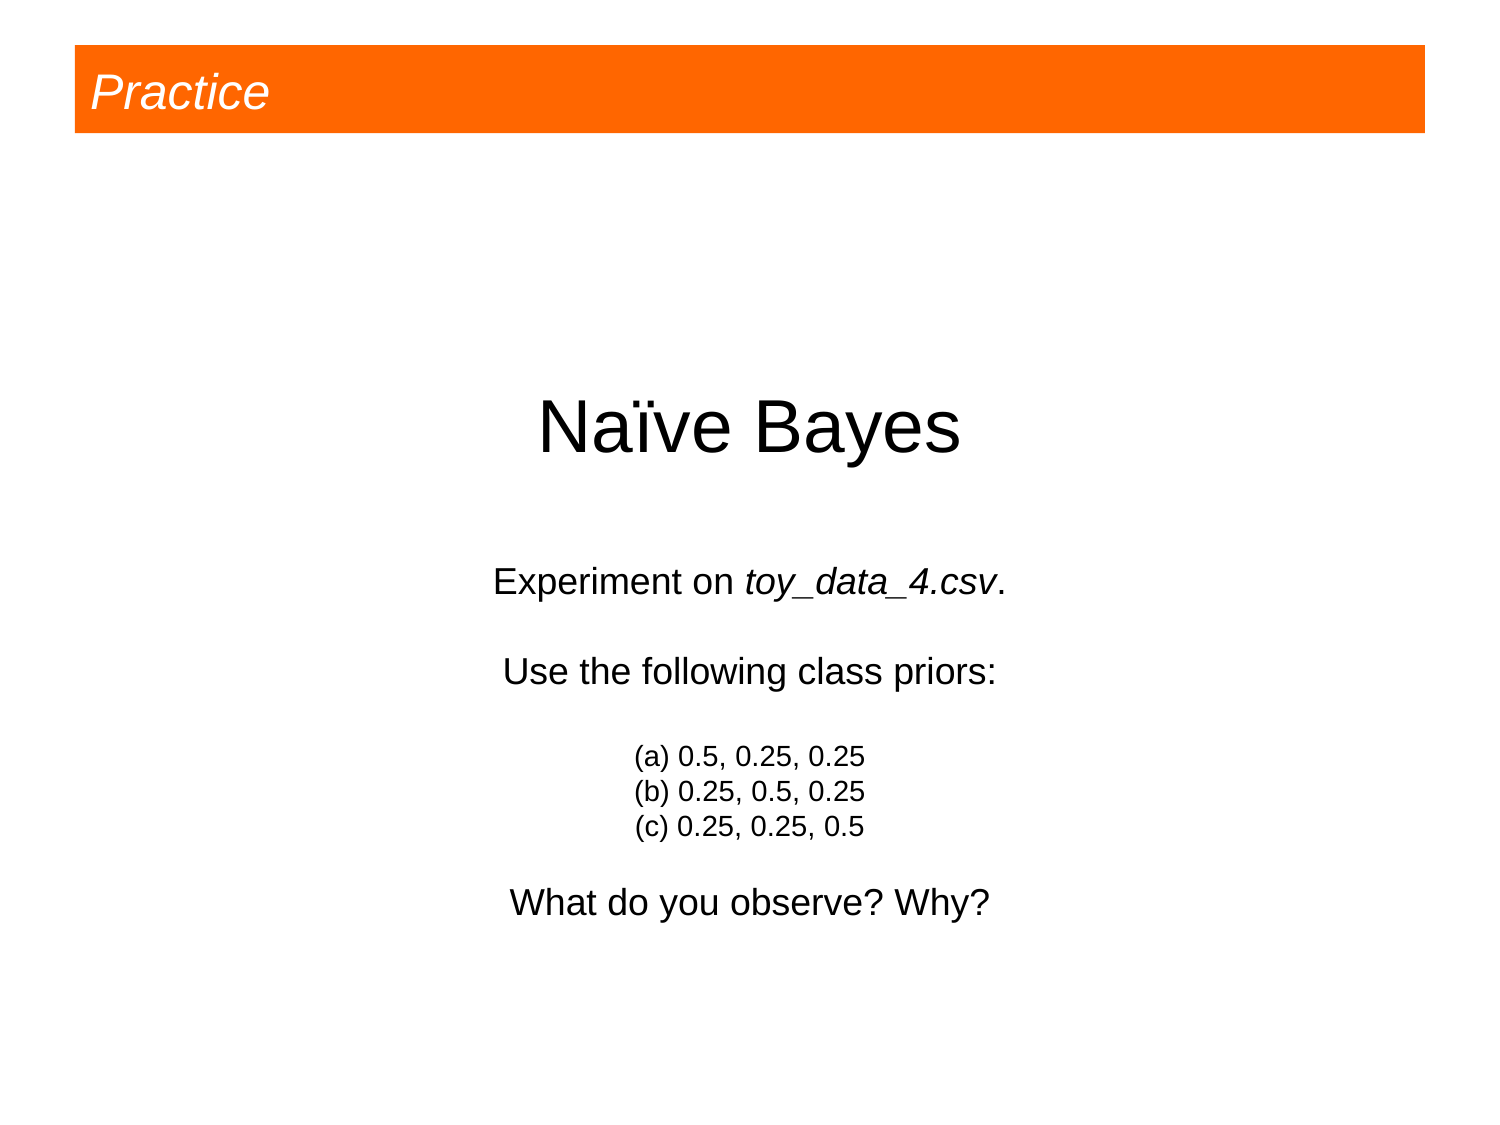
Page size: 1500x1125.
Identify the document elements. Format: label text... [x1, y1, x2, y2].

text_box Practice [74, 45, 1425, 134]
title Naïve Bayes Experiment on toy_data_4.csv. Use the following class priors: (a) 0.5, 0.25, 0.25 (b) 0.25, 0.5, 0.25 (c) 0.25, 0.25, 0.5 What do you observe? Why? [112, 209, 1388, 1091]
